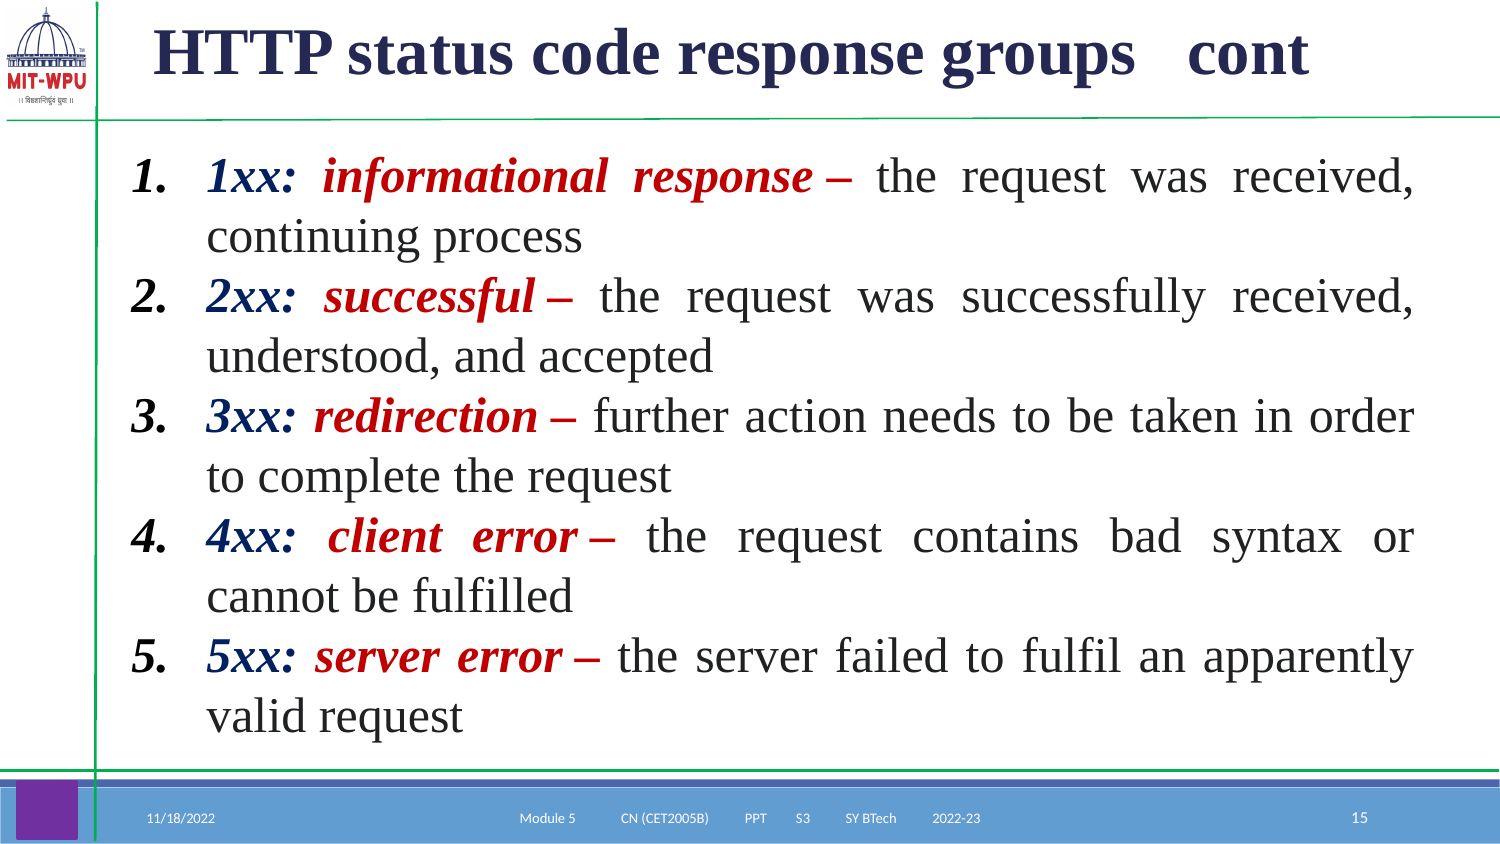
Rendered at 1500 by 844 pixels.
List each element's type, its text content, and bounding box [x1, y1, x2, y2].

slide_number ‹#› [1218, 794, 1380, 840]
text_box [102, 116, 1500, 121]
text_box HTTP status code response groups cont [141, 24, 1380, 94]
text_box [6, 116, 89, 121]
text_box 1xx: informational response – the request was received, continuing process 2xx: successful – the request was successfully received, understood, and accepted 3xx: redirection – further action needs to be taken in order to complete the request 4xx: client error – the request contains bad syntax or cannot be fulfilled 5xx: server error – the server failed to fulfil an apparently valid request [116, 135, 1431, 750]
footer Module 5 CN (CET2005B) PPT S3 SY BTech 2022-23 [453, 794, 1047, 840]
text_box [17, 782, 76, 839]
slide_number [135, 794, 440, 840]
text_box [94, 111, 98, 770]
picture [6, 7, 96, 106]
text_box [94, 780, 98, 842]
